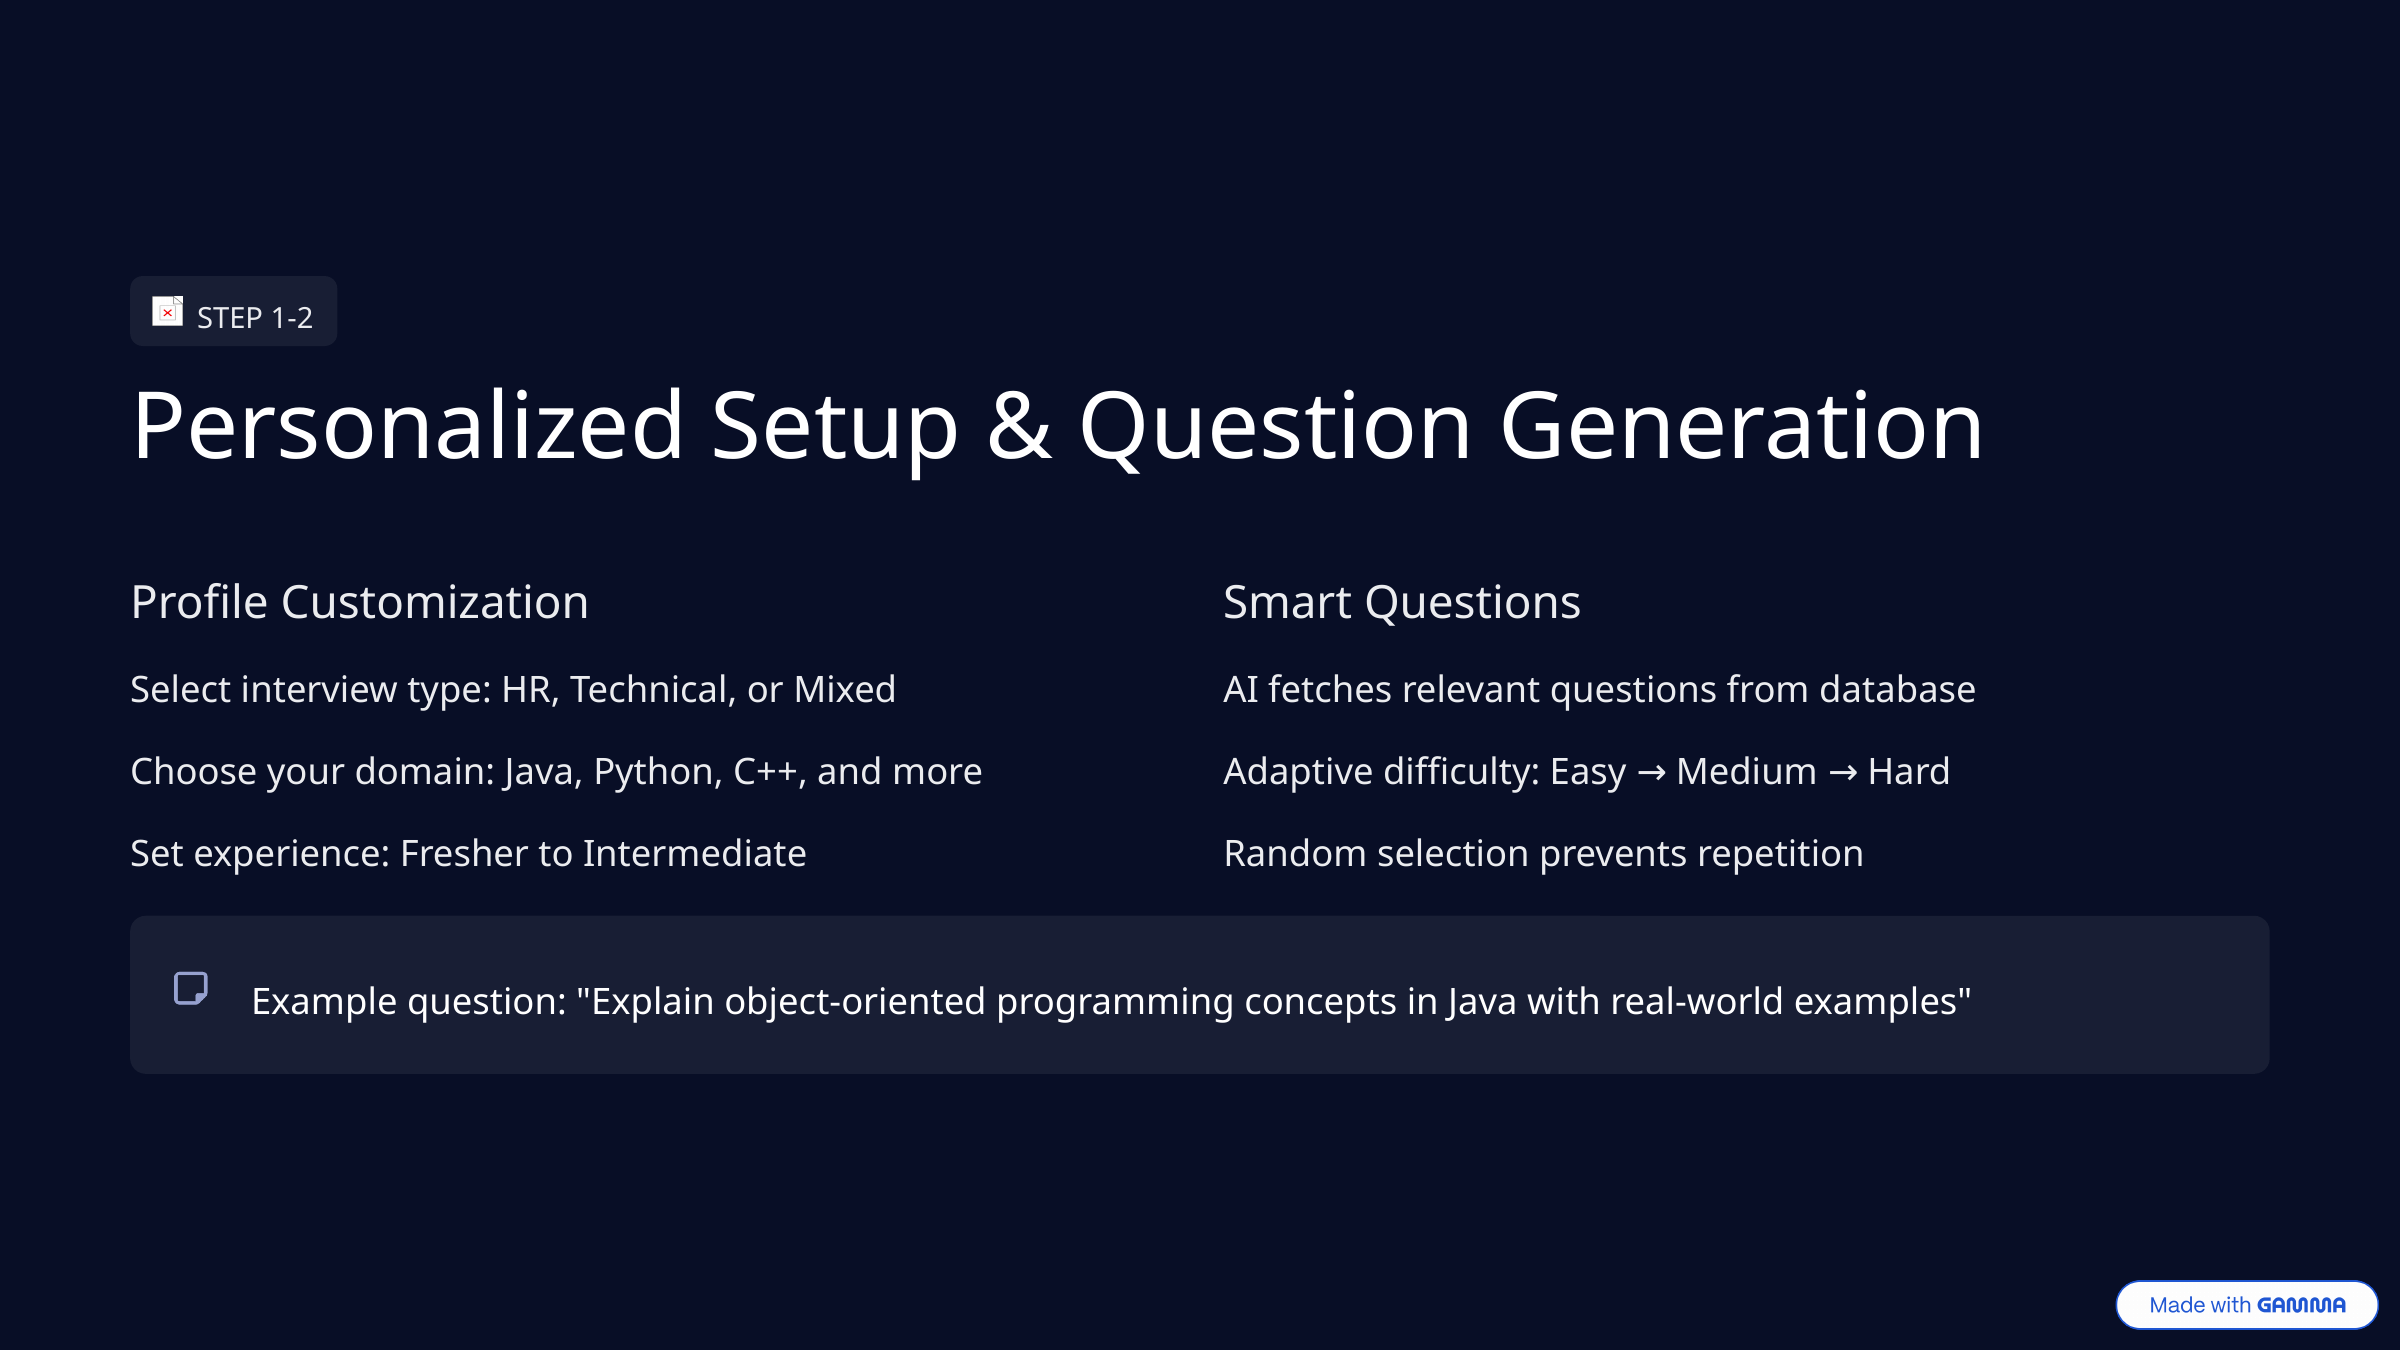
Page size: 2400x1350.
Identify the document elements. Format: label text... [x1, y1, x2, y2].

text_box Smart Questions [1223, 570, 1689, 629]
text_box Personalized Setup & Question Generation [130, 360, 2010, 478]
text_box Random selection prevents repetition [1223, 814, 2270, 874]
text_box Set experience: Fresher to Intermediate [130, 814, 1177, 874]
text_box Select interview type: HR, Technical, or Mixed [130, 650, 1177, 711]
picture [152, 296, 183, 326]
text_box Example question: "Explain object-oriented programming concepts in Java with real-world examples" [251, 962, 2233, 1022]
text_box [130, 276, 338, 347]
text_box Choose your domain: Java, Python, C++, and more [130, 732, 1177, 792]
text_box [130, 915, 2270, 1074]
text_box Adaptive difficulty: Easy → Medium → Hard [1223, 732, 2270, 792]
picture [2106, 1271, 2389, 1339]
text_box Profile Customization [130, 570, 616, 629]
text_box AI fetches relevant questions from database [1223, 650, 2270, 711]
picture [167, 969, 214, 1007]
text_box STEP 1-2 [197, 287, 315, 335]
